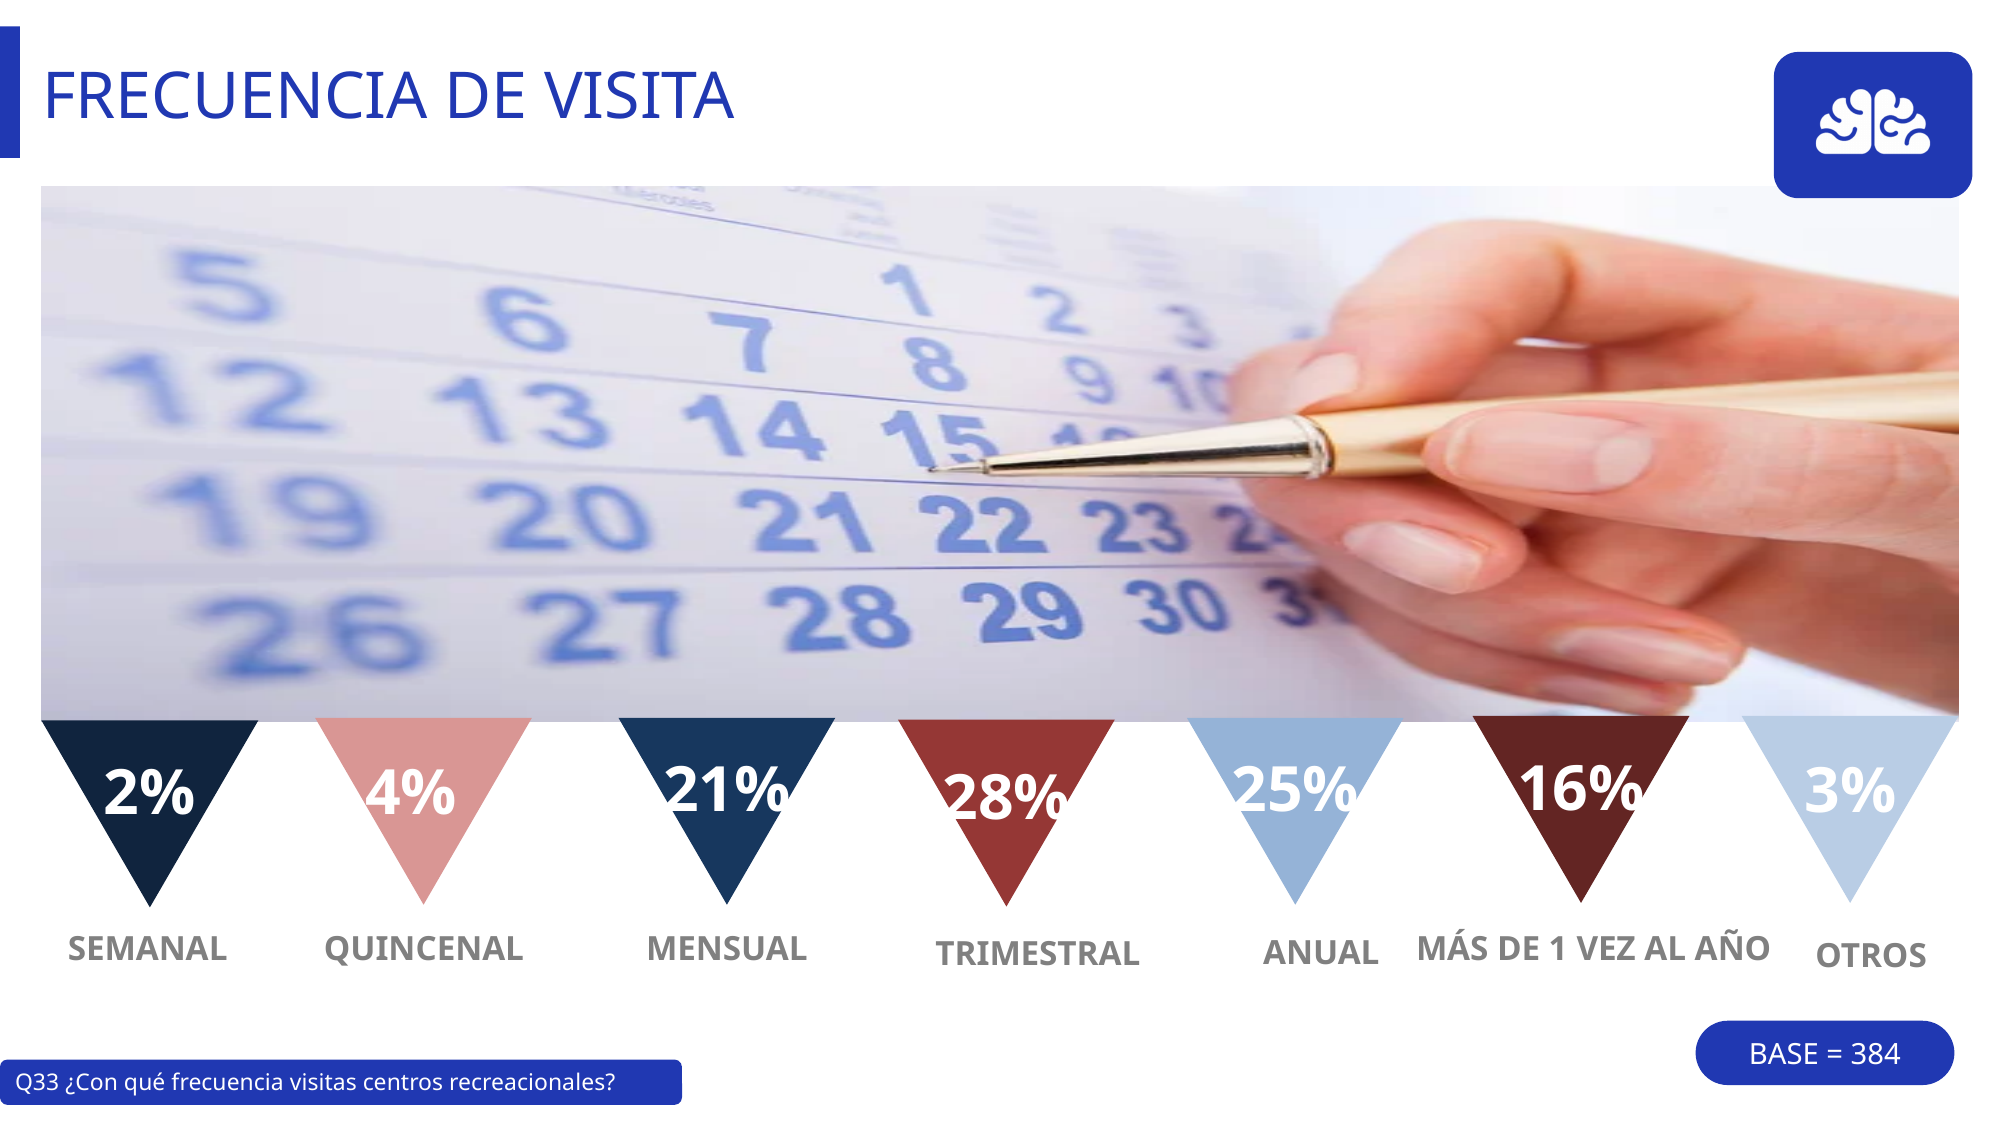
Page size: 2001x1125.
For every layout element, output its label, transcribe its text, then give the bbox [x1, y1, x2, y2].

text_box QUINCENAL [309, 919, 539, 975]
text_box OTROS [1800, 926, 1942, 982]
text_box MENSUAL [631, 919, 823, 975]
picture [1815, 88, 1931, 156]
text_box [1250, 832, 1340, 907]
text_box 25% [1216, 742, 1374, 832]
text_box [321, 733, 526, 826]
text_box [903, 733, 1110, 774]
text_box [45, 732, 254, 807]
text_box 4% [350, 744, 472, 835]
text_box [1773, 51, 1973, 191]
text_box BASE = 384 [1714, 1027, 1936, 1078]
text_box 16% [1502, 740, 1660, 830]
text_box [380, 835, 467, 907]
text_box [965, 840, 1048, 909]
text_box [1479, 733, 1683, 771]
text_box [682, 832, 772, 907]
text_box SEMANAL [53, 919, 252, 975]
text_box [1749, 733, 1952, 802]
text_box 28% [927, 750, 1086, 840]
text_box [1193, 733, 1398, 774]
text_box [105, 835, 195, 910]
text_box Q33 ¿Con qué frecuencia visitas centros recreacionales? [0, 1060, 1837, 1103]
text_box 2% [89, 744, 211, 835]
text_box [624, 733, 829, 773]
text_box FRECUENCIA DE VISITA [39, 52, 1638, 132]
text_box [0, 26, 20, 158]
picture [41, 186, 1959, 722]
text_box [1536, 830, 1626, 906]
text_box [1807, 833, 1894, 906]
text_box MÁS DE 1 VEZ AL AÑO [1401, 919, 1787, 975]
text_box 21% [648, 742, 806, 832]
text_box TRIMESTRAL [920, 924, 1165, 980]
text_box ANUAL [1248, 923, 1395, 979]
text_box 3% [1789, 742, 1912, 833]
text_box [1695, 1020, 1955, 1086]
